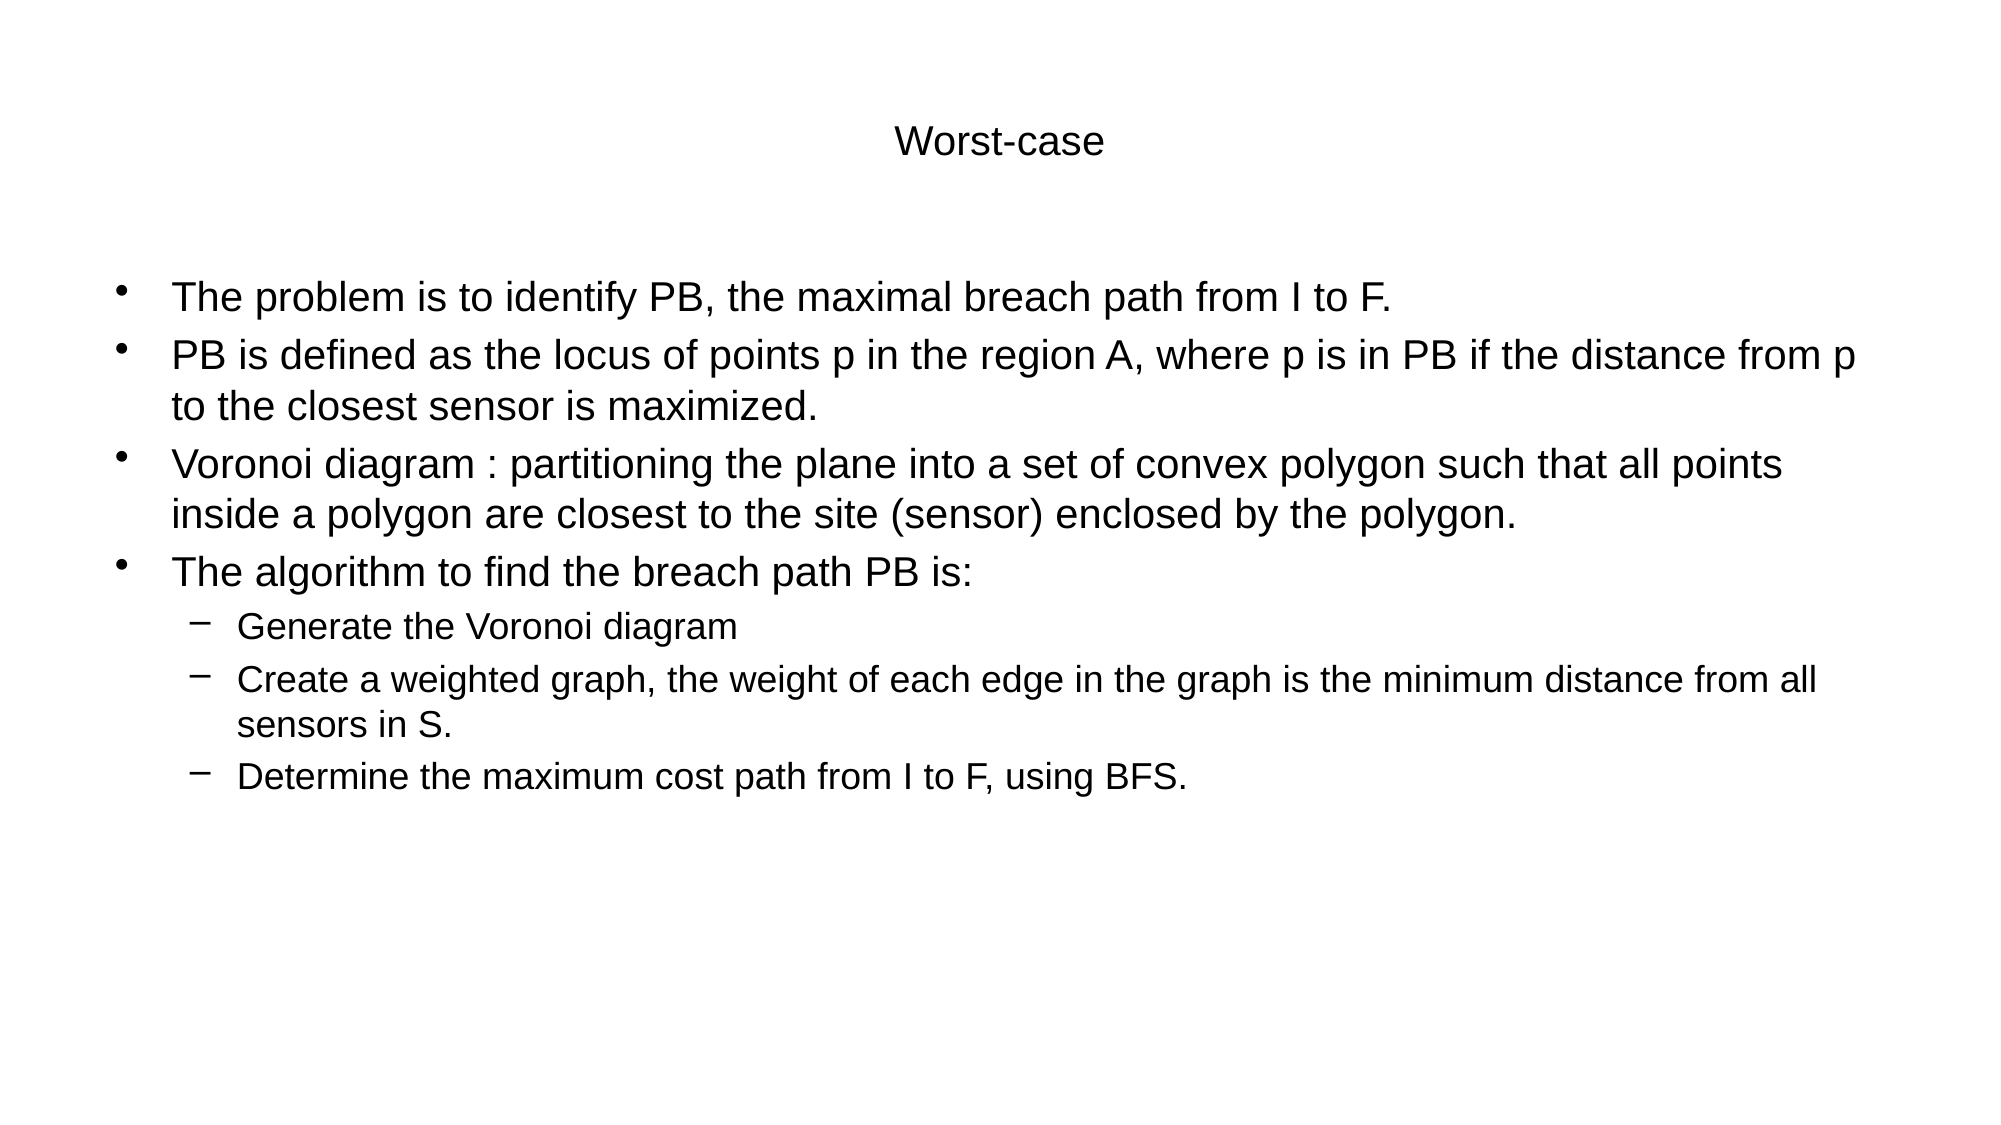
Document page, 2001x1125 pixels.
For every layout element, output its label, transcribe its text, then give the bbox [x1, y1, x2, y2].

list The problem is to identify PB, the maximal breach path from I to F. PB is defined as the locus of points p in the region A, where p is in PB if the distance from p to the closest sensor is maximized. Voronoi diagram : partitioning the plane into a set of convex polygon such that all points inside a polygon are closest to the site (sensor) enclosed by the polygon. The algorithm to find the breach path PB is: Generate the Voronoi diagram Create a weighted graph, the weight of each edge in the graph is the minimum distance from all sensors in S. Determine the maximum cost path from I to F, using BFS. [99, 262, 1901, 1006]
title Worst-case [99, 44, 1901, 233]
